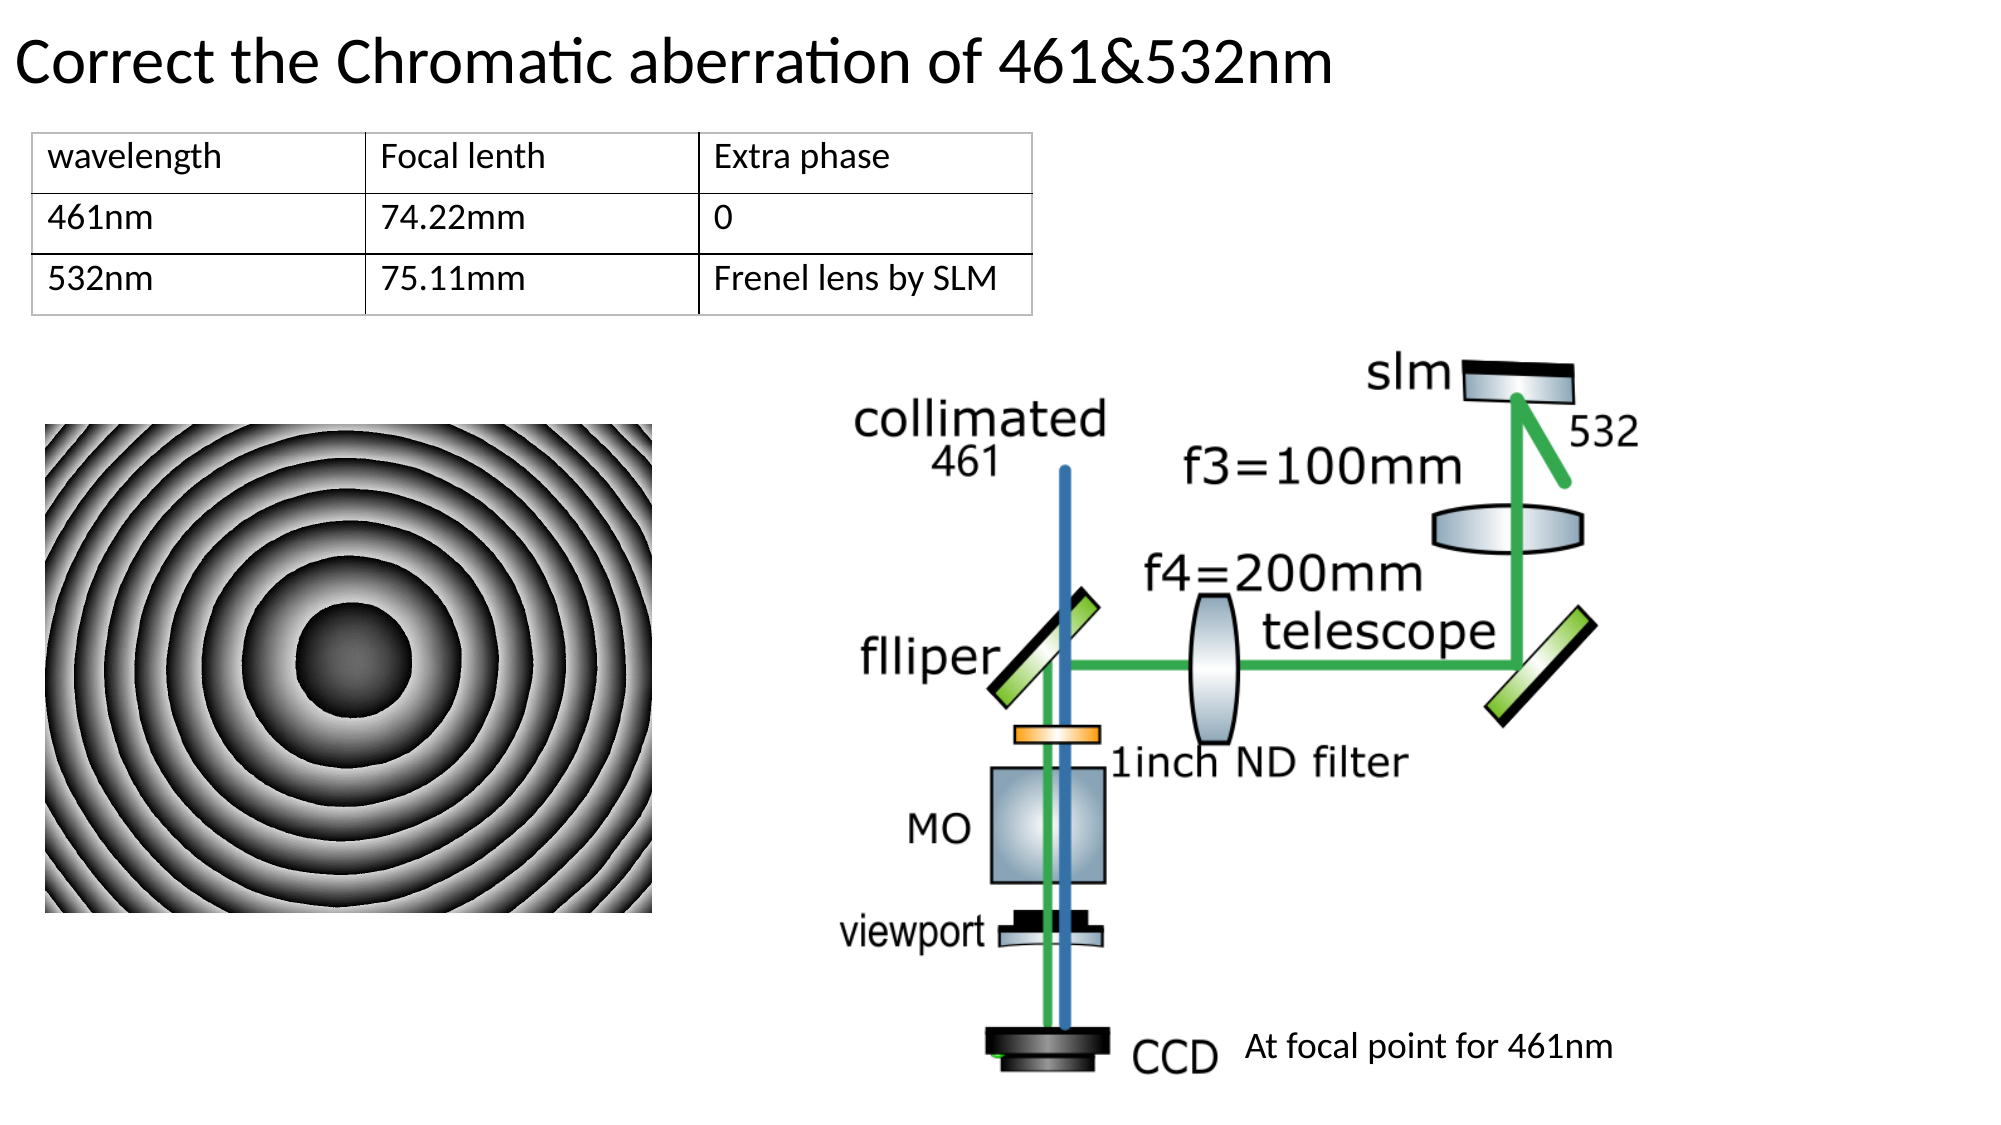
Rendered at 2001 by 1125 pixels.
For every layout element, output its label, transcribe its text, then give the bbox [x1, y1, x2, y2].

text_box Correct the Chromatic aberration of 461&532nm [0, 9, 1366, 105]
table_cell 75.11mm [366, 255, 698, 314]
picture [45, 424, 652, 913]
table_cell 74.22mm [366, 194, 698, 253]
picture [830, 293, 1697, 1109]
table_cell 461nm [33, 194, 365, 253]
table_header Focal lenth [366, 134, 698, 193]
table_header Extra phase [700, 134, 1031, 193]
table_cell 532nm [33, 255, 365, 314]
table_cell 0 [700, 194, 1031, 253]
table_header wavelength [33, 134, 365, 193]
table_cell Frenel lens by SLM [700, 255, 1031, 314]
